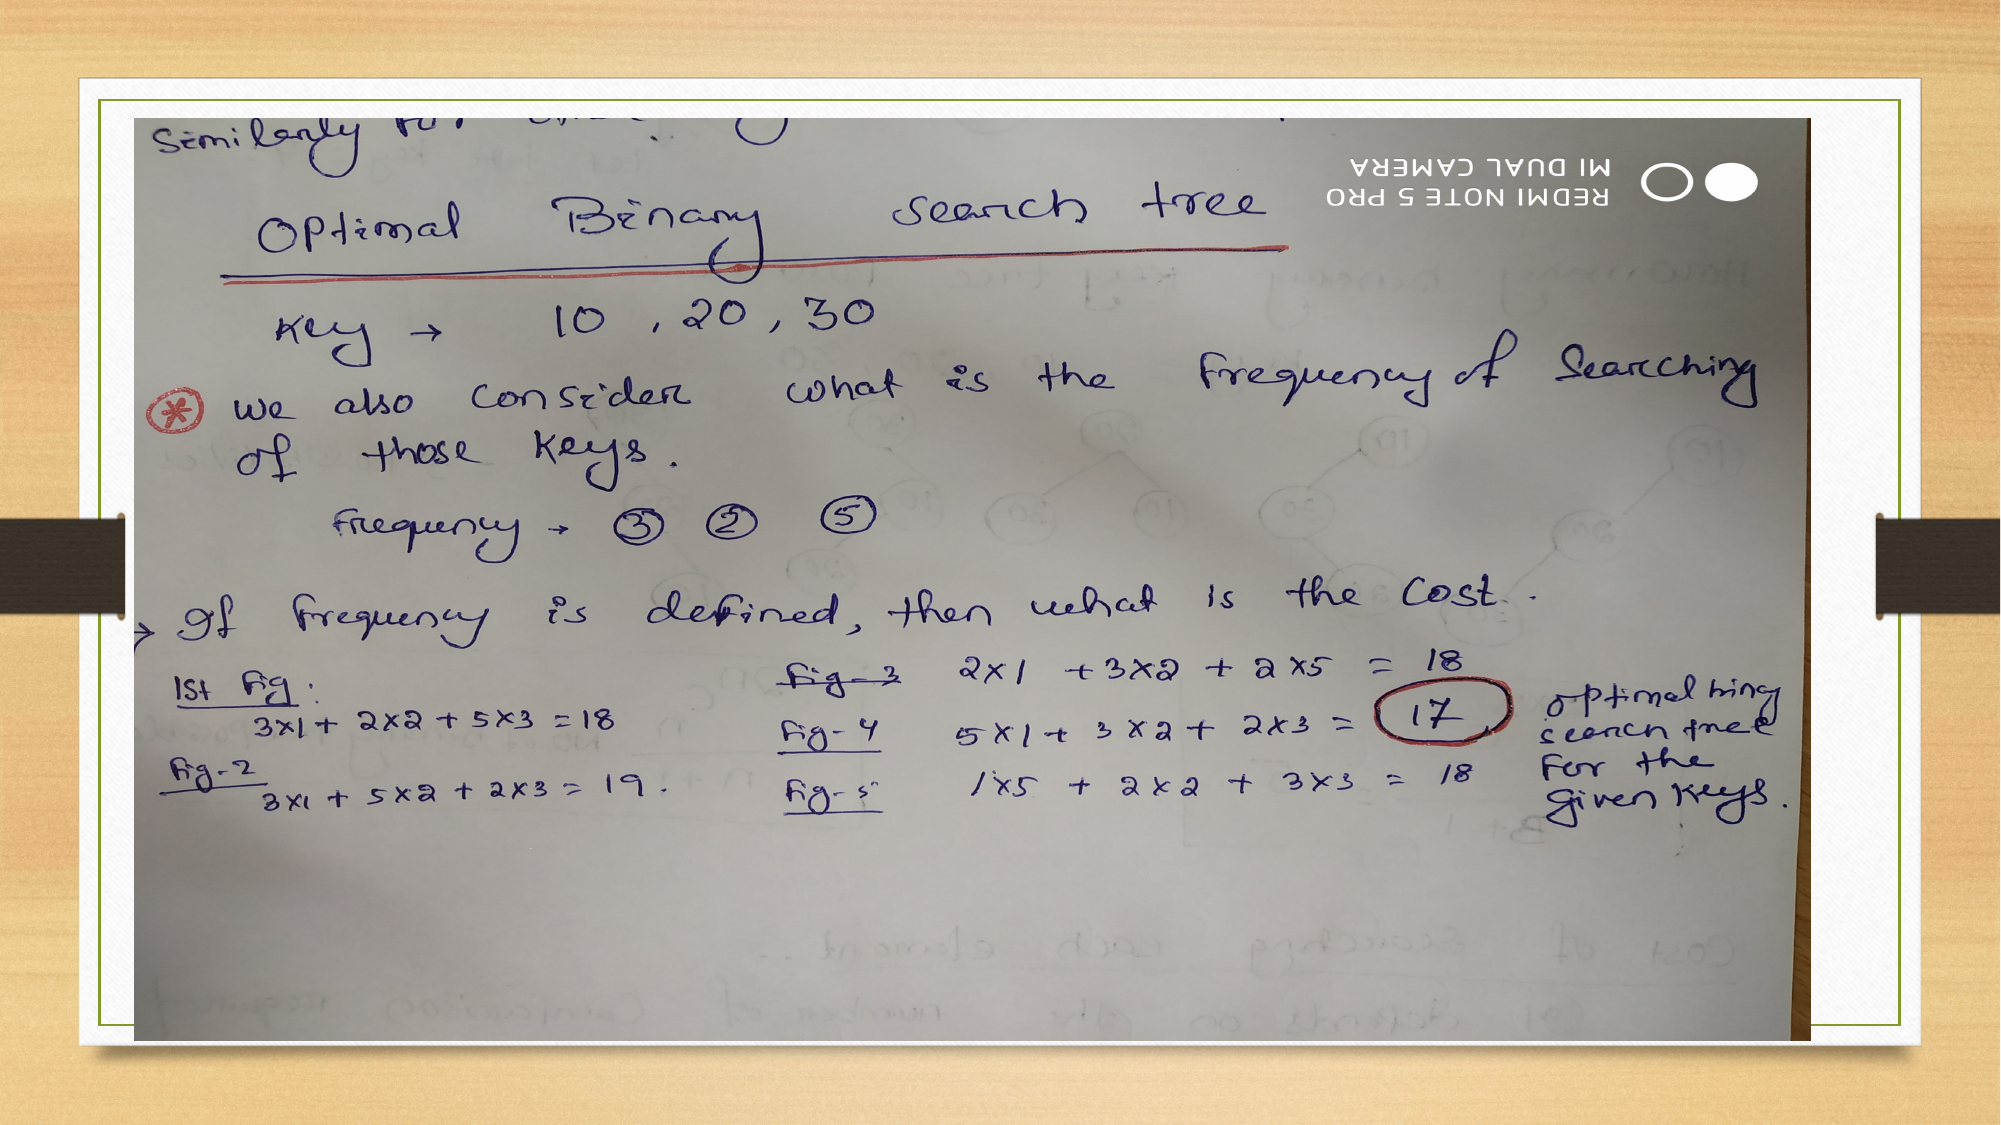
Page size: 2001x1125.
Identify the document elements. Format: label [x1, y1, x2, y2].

picture [0, 0, 2001, 1125]
list [134, 118, 1811, 1041]
